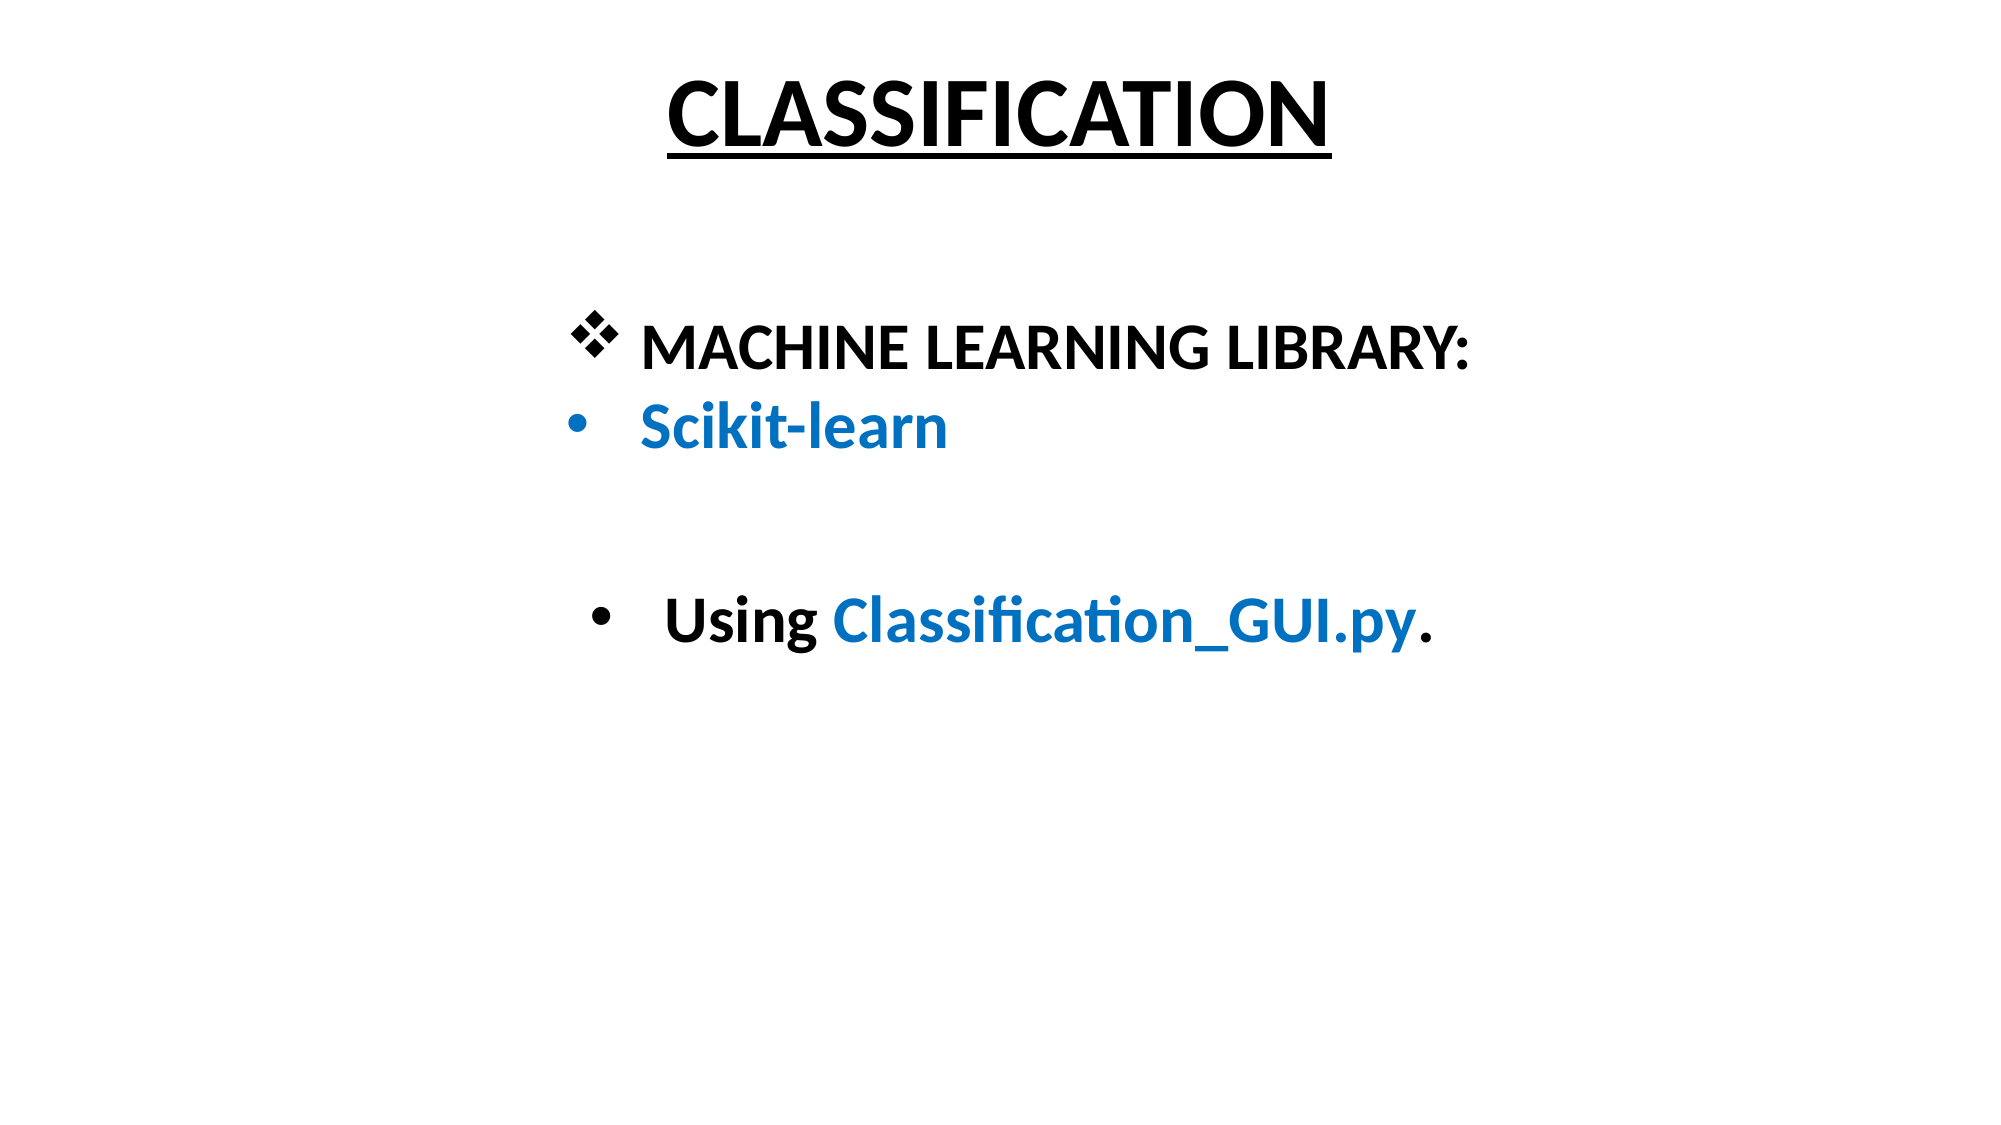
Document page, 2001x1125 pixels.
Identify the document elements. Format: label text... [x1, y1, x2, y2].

text_box Using Classification_GUI.py. [574, 568, 1937, 663]
text_box MACHINE LEARNING LIBRARY: Scikit-learn [551, 295, 1530, 470]
title CLASSIFICATION [0, 47, 2000, 180]
